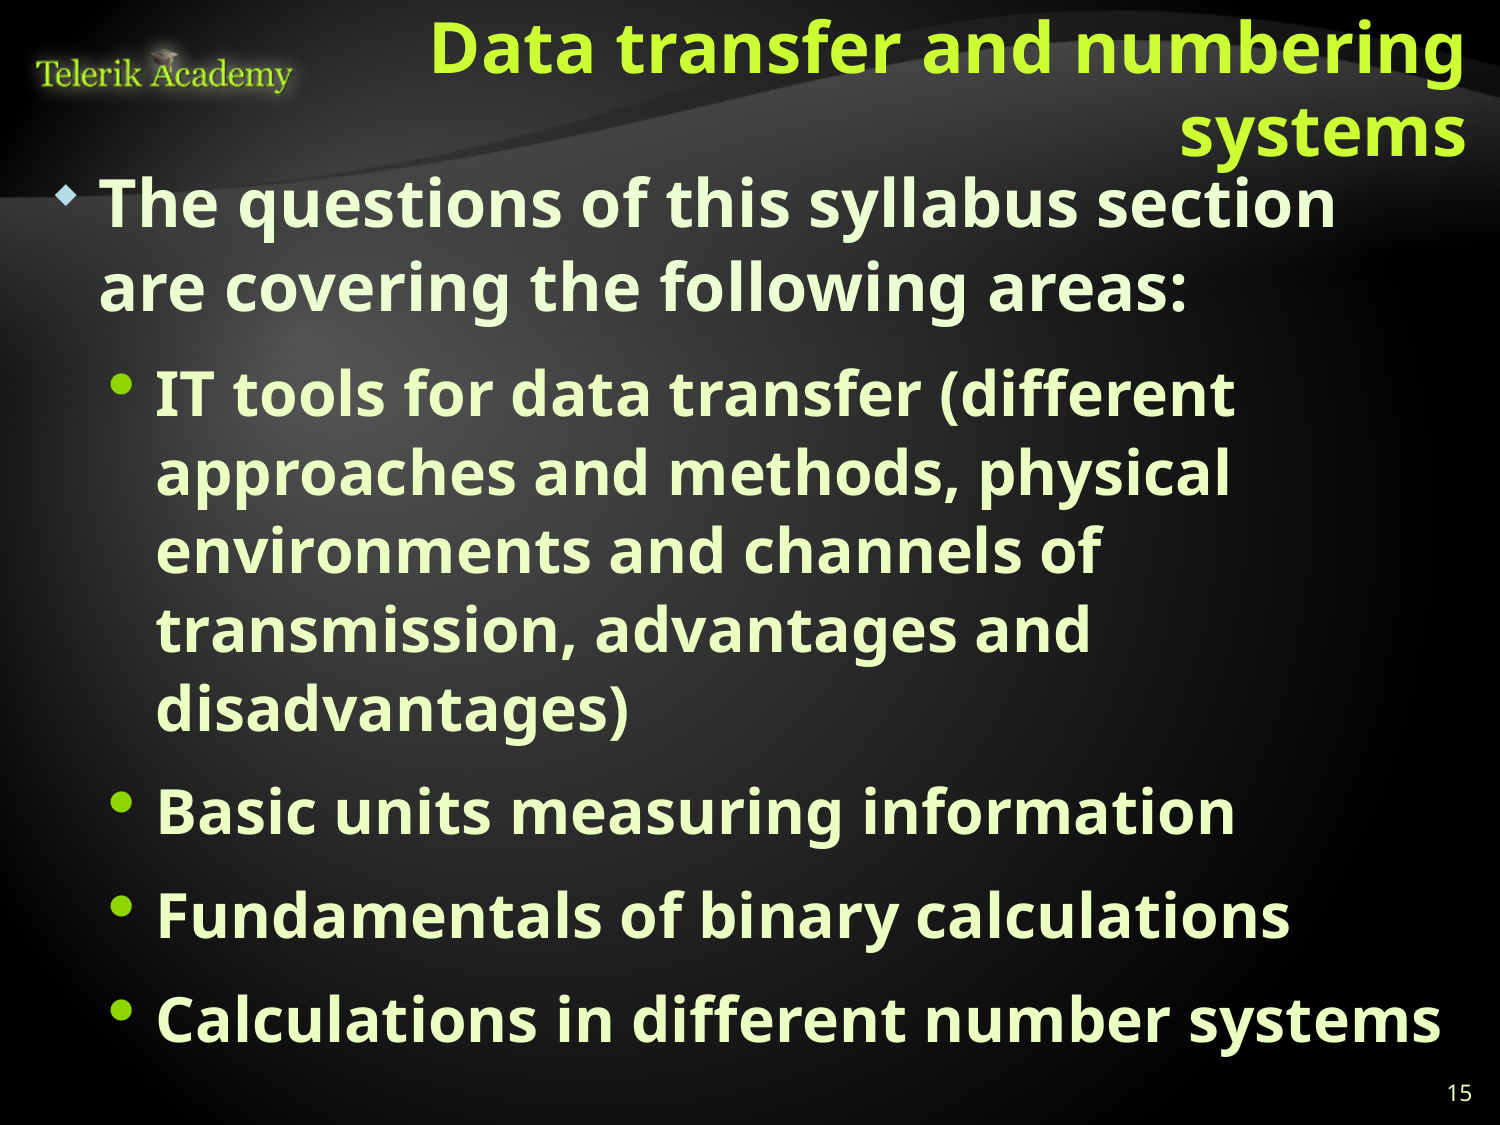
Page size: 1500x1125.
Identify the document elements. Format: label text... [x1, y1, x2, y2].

list The questions of this syllabus section are covering the following areas: IT tools for data transfer (different approaches and methods, physical environments and channels of transmission, advantages and disadvantages) Basic units measuring information Fundamentals of binary calculations Calculations in different number systems [37, 149, 1463, 1100]
title Data transfer and numbering systems [287, 12, 1483, 163]
slide_number 15 [1412, 1074, 1488, 1113]
picture [0, 0, 1500, 1125]
